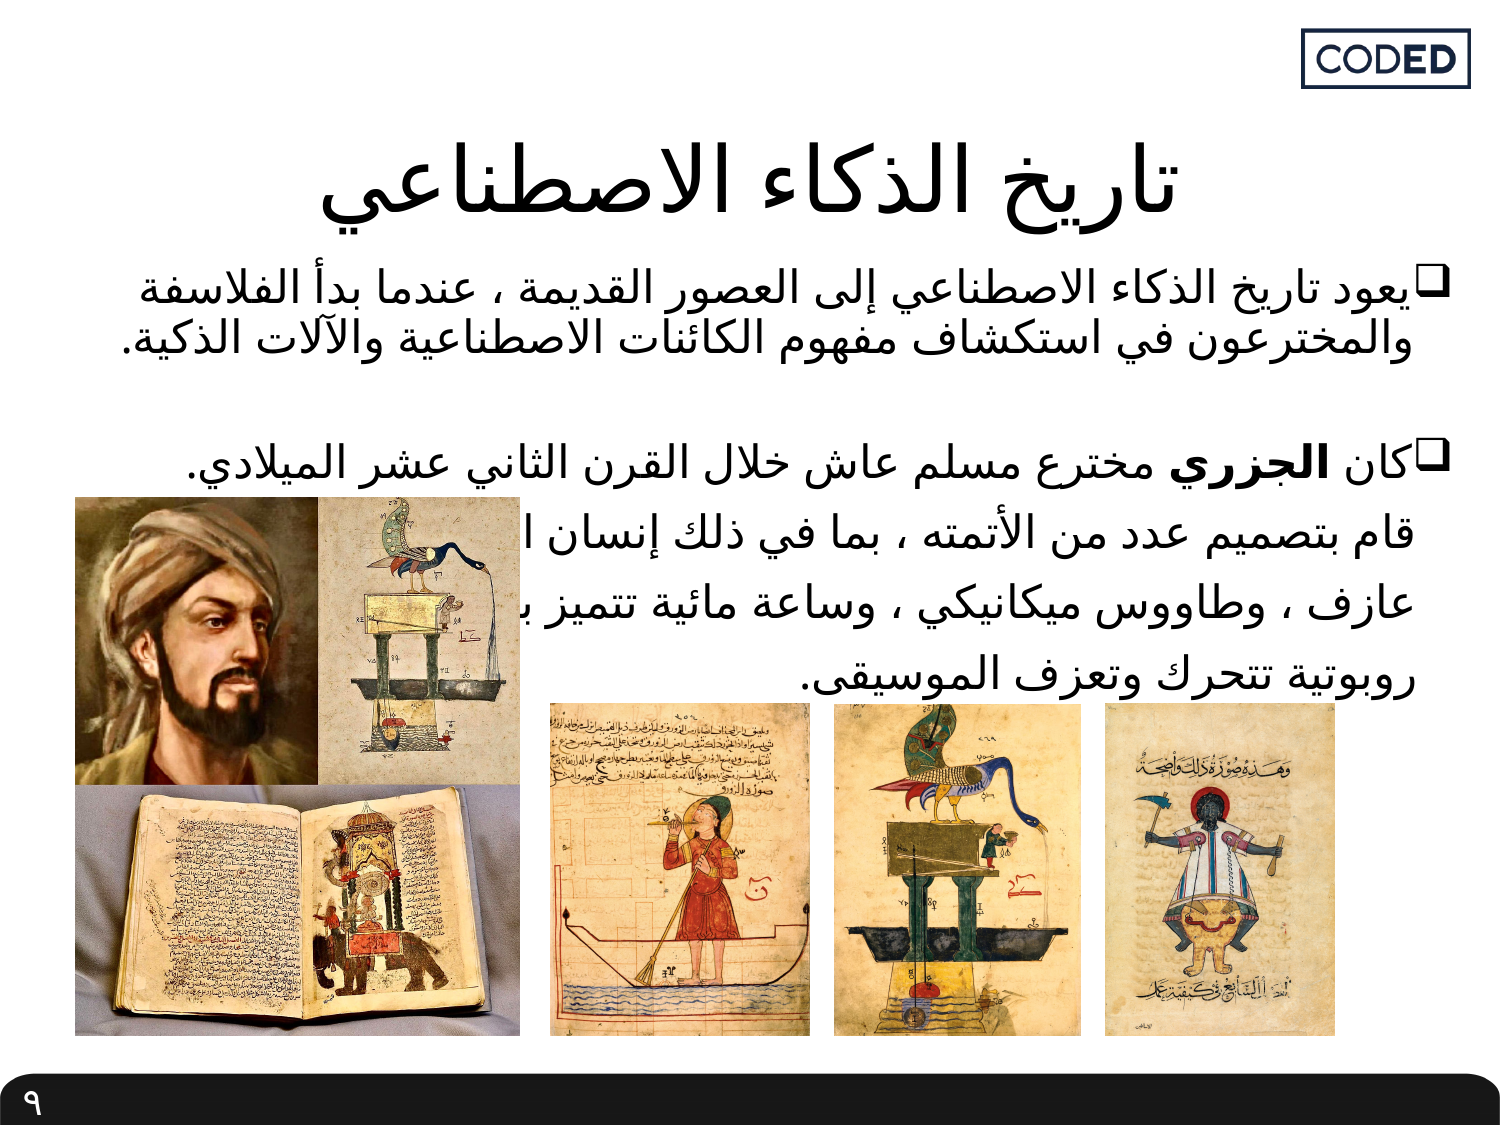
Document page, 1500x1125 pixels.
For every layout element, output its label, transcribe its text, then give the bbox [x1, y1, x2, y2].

picture [1301, 28, 1471, 89]
text_box تاريخ الذكاء الاصطناعي [74, 125, 1425, 256]
text_box يعود تاريخ الذكاء الاصطناعي إلى العصور القديمة ، عندما بدأ الفلاسفة والمخترعون في استكشاف مفهوم الكائنات الاصطناعية والآلات الذكية. كان الجزري مخترع مسلم عاش خلال القرن الثاني عشر الميلادي. قام بتصميم عدد من الأتمته ، بما في ذلك إنسان الآلي عازف ، وطاووس ميكانيكي ، وساعة مائية تتميز بأشكال روبوتية تتحرك وتعزف الموسيقى. [31, 256, 1469, 353]
picture [0, 353, 1500, 1125]
